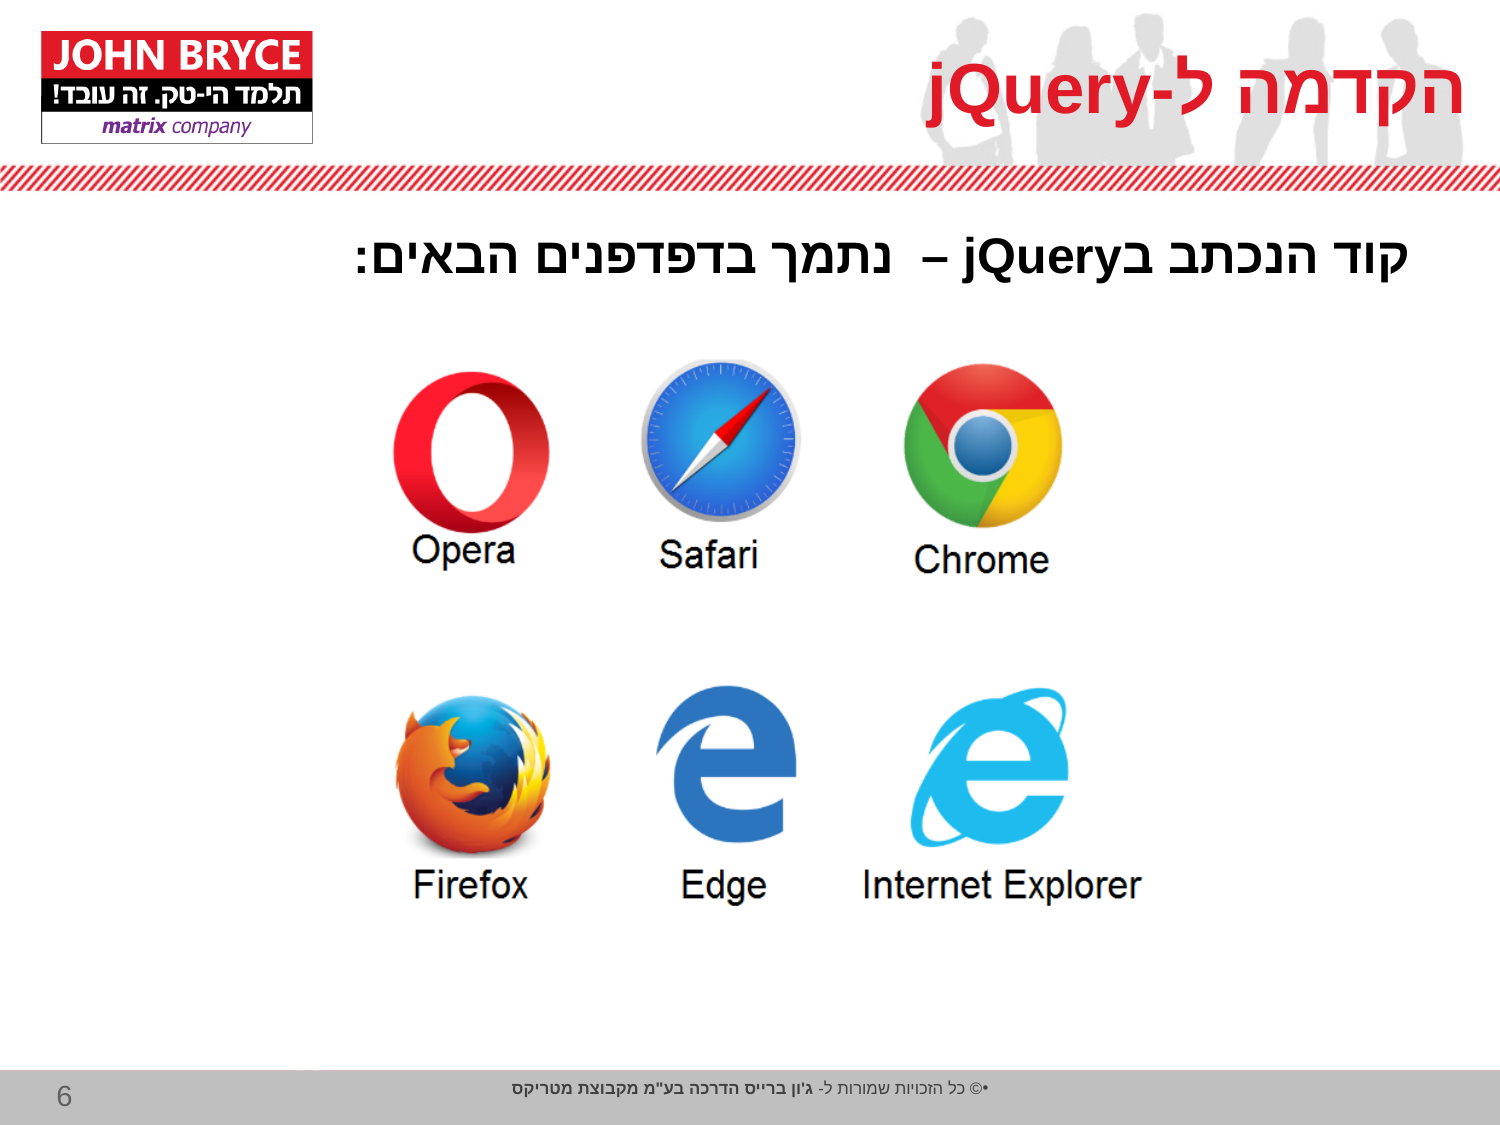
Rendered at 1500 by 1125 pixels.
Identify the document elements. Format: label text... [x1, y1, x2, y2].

picture [0, 0, 1500, 1070]
title קוד הנכתב בjQuery – נתמך בדפדפנים הבאים: [75, 220, 1425, 348]
title הקדמה ל-jQuery [490, 21, 1483, 149]
list [75, 397, 1425, 1047]
